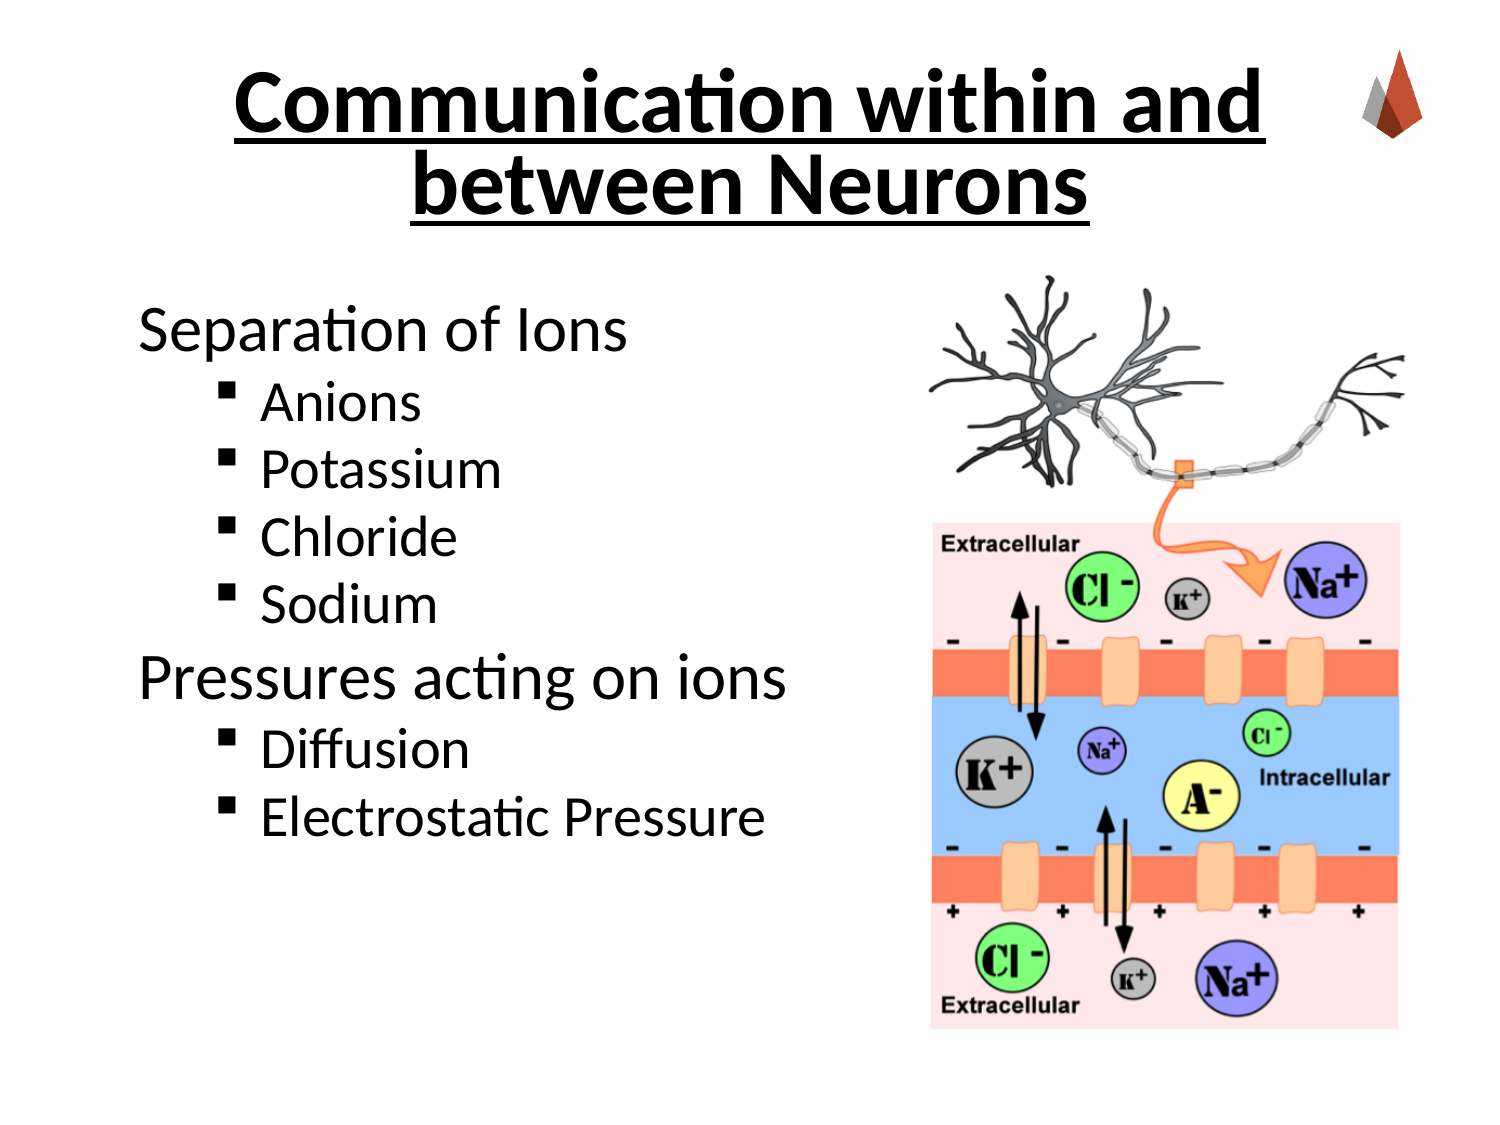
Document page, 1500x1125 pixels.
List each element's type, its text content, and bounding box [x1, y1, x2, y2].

title Communication within and between Neurons [75, 100, 1425, 288]
picture [904, 250, 1426, 1063]
list Separation of Ions Anions Potassium Chloride Sodium Pressures acting on ions Diffusion Electrostatic Pressure [123, 293, 899, 1032]
picture [1359, 49, 1425, 100]
